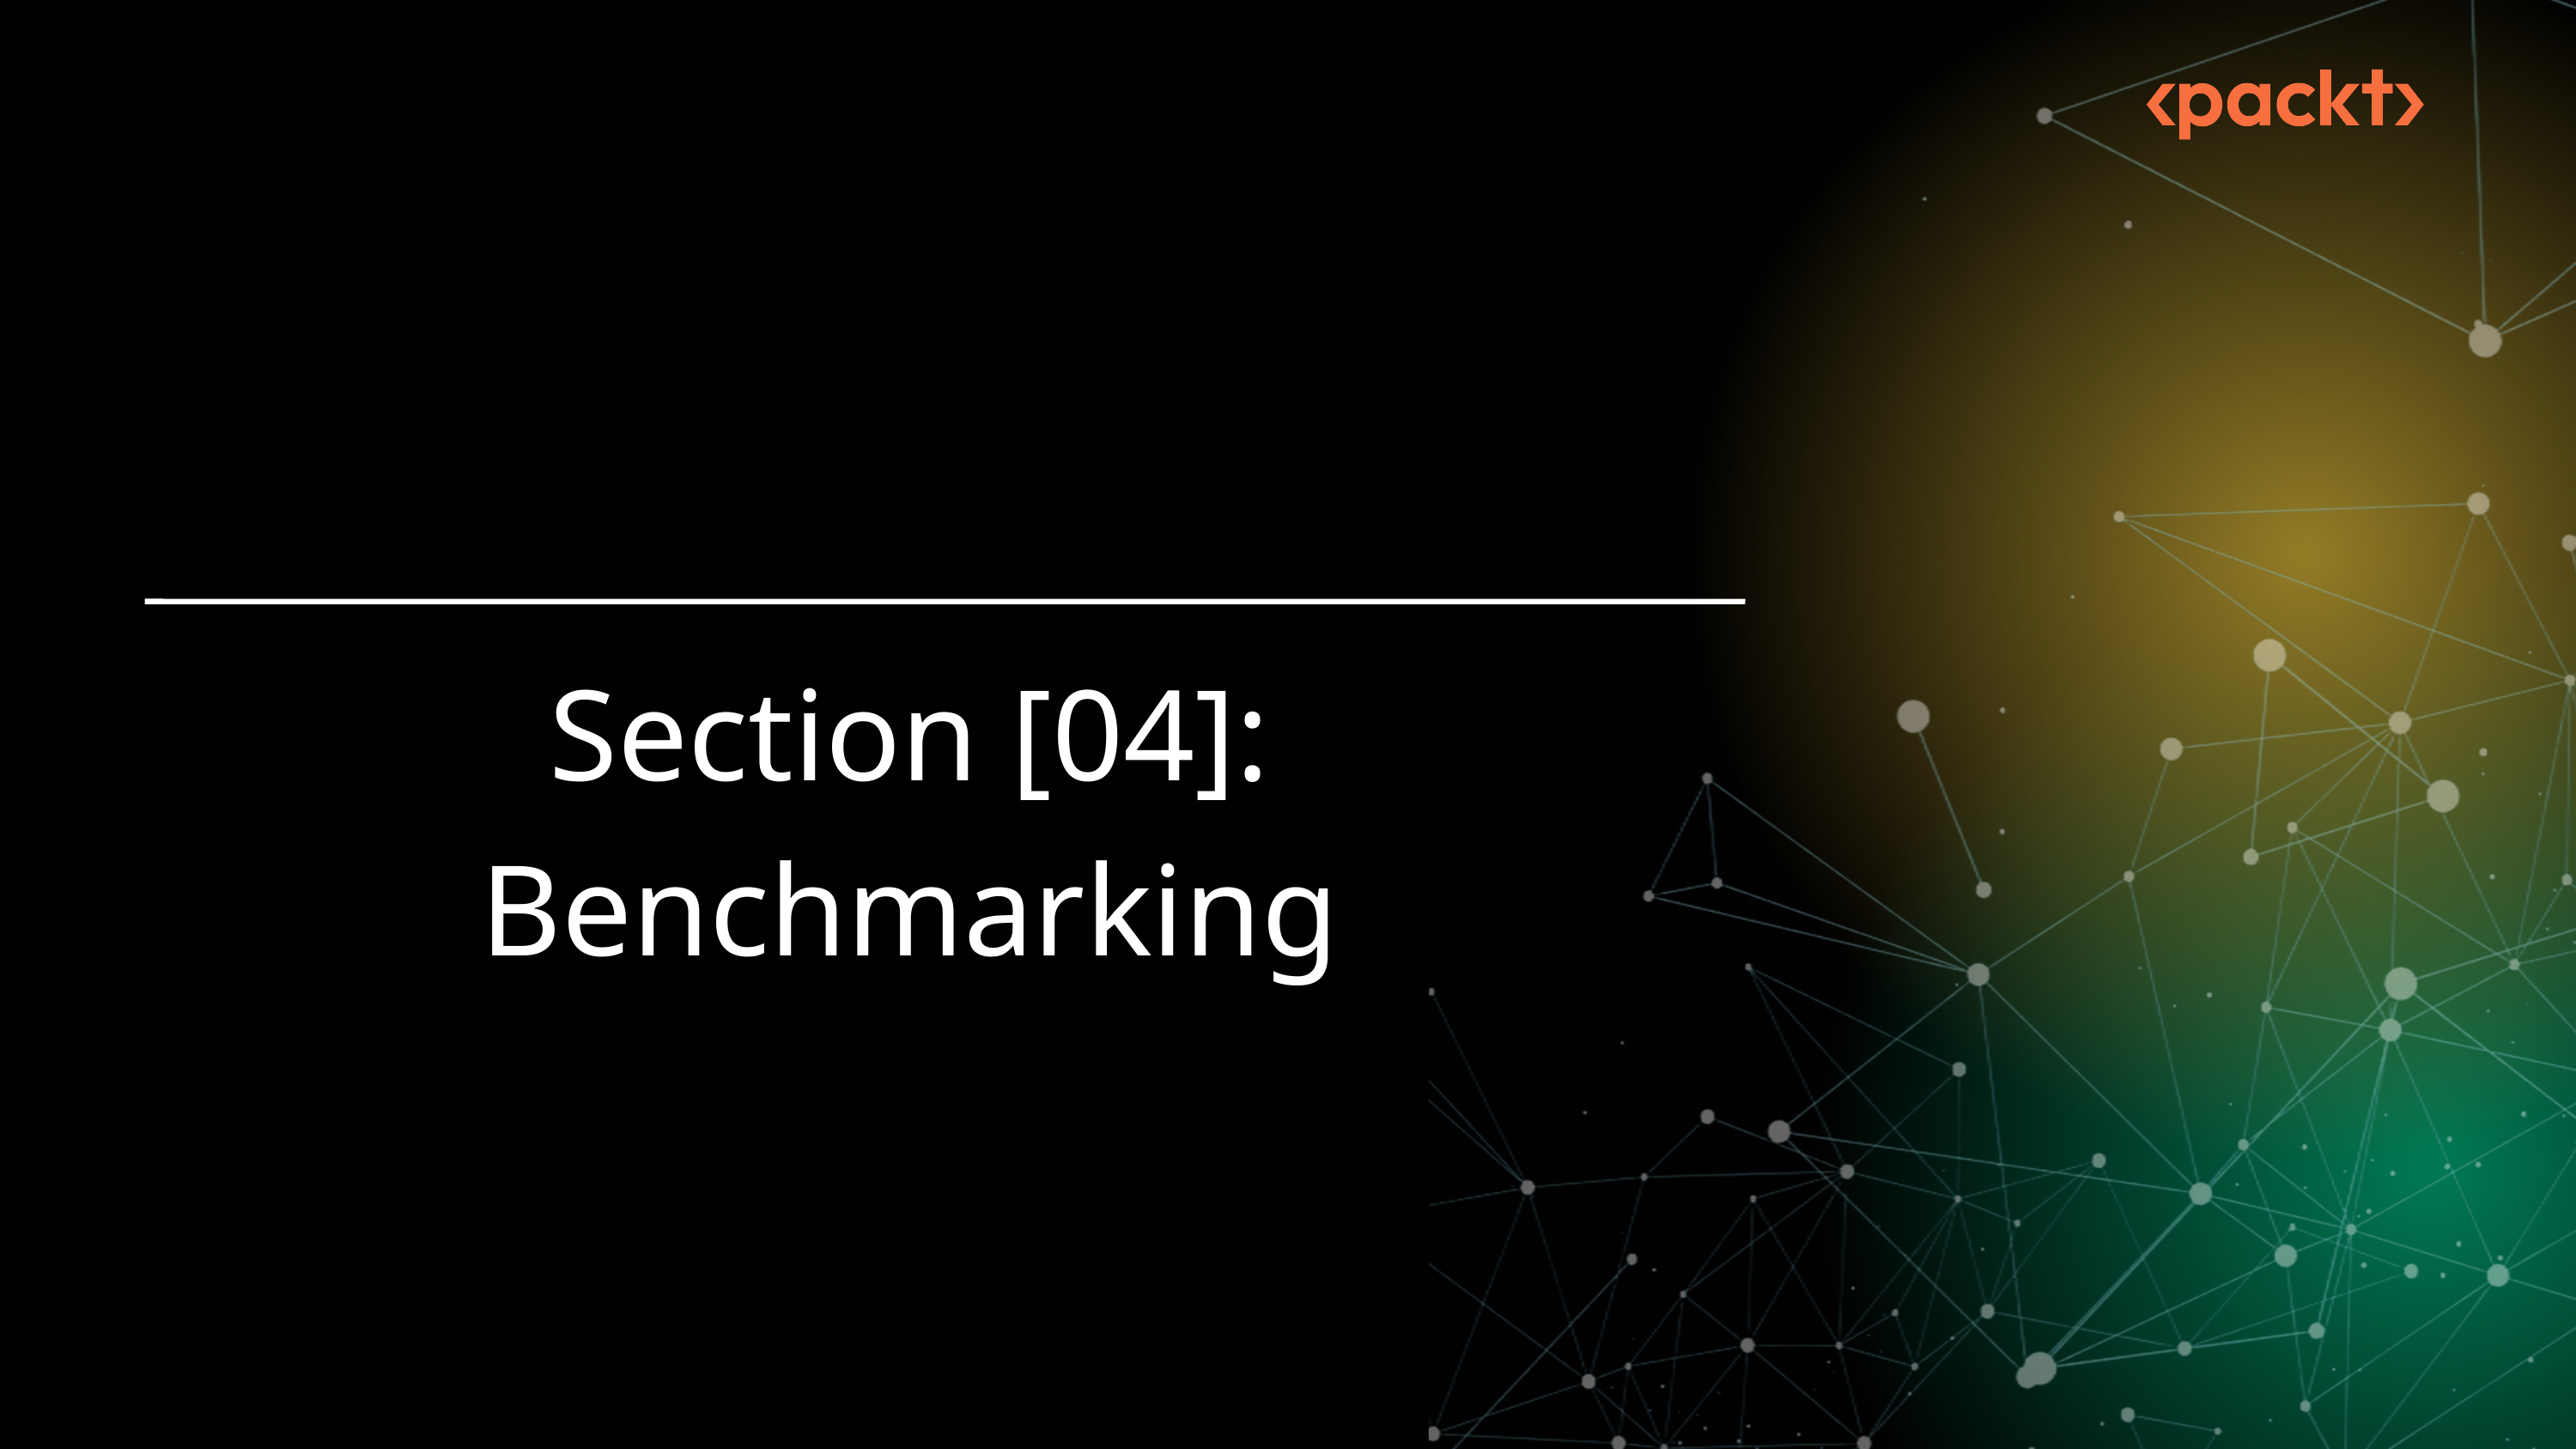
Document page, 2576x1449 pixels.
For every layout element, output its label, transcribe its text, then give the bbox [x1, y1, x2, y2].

text_box Section [04]: Benchmarking [144, 630, 1675, 982]
text_box [0, 0, 2576, 1449]
text_box [2144, 44, 2432, 145]
